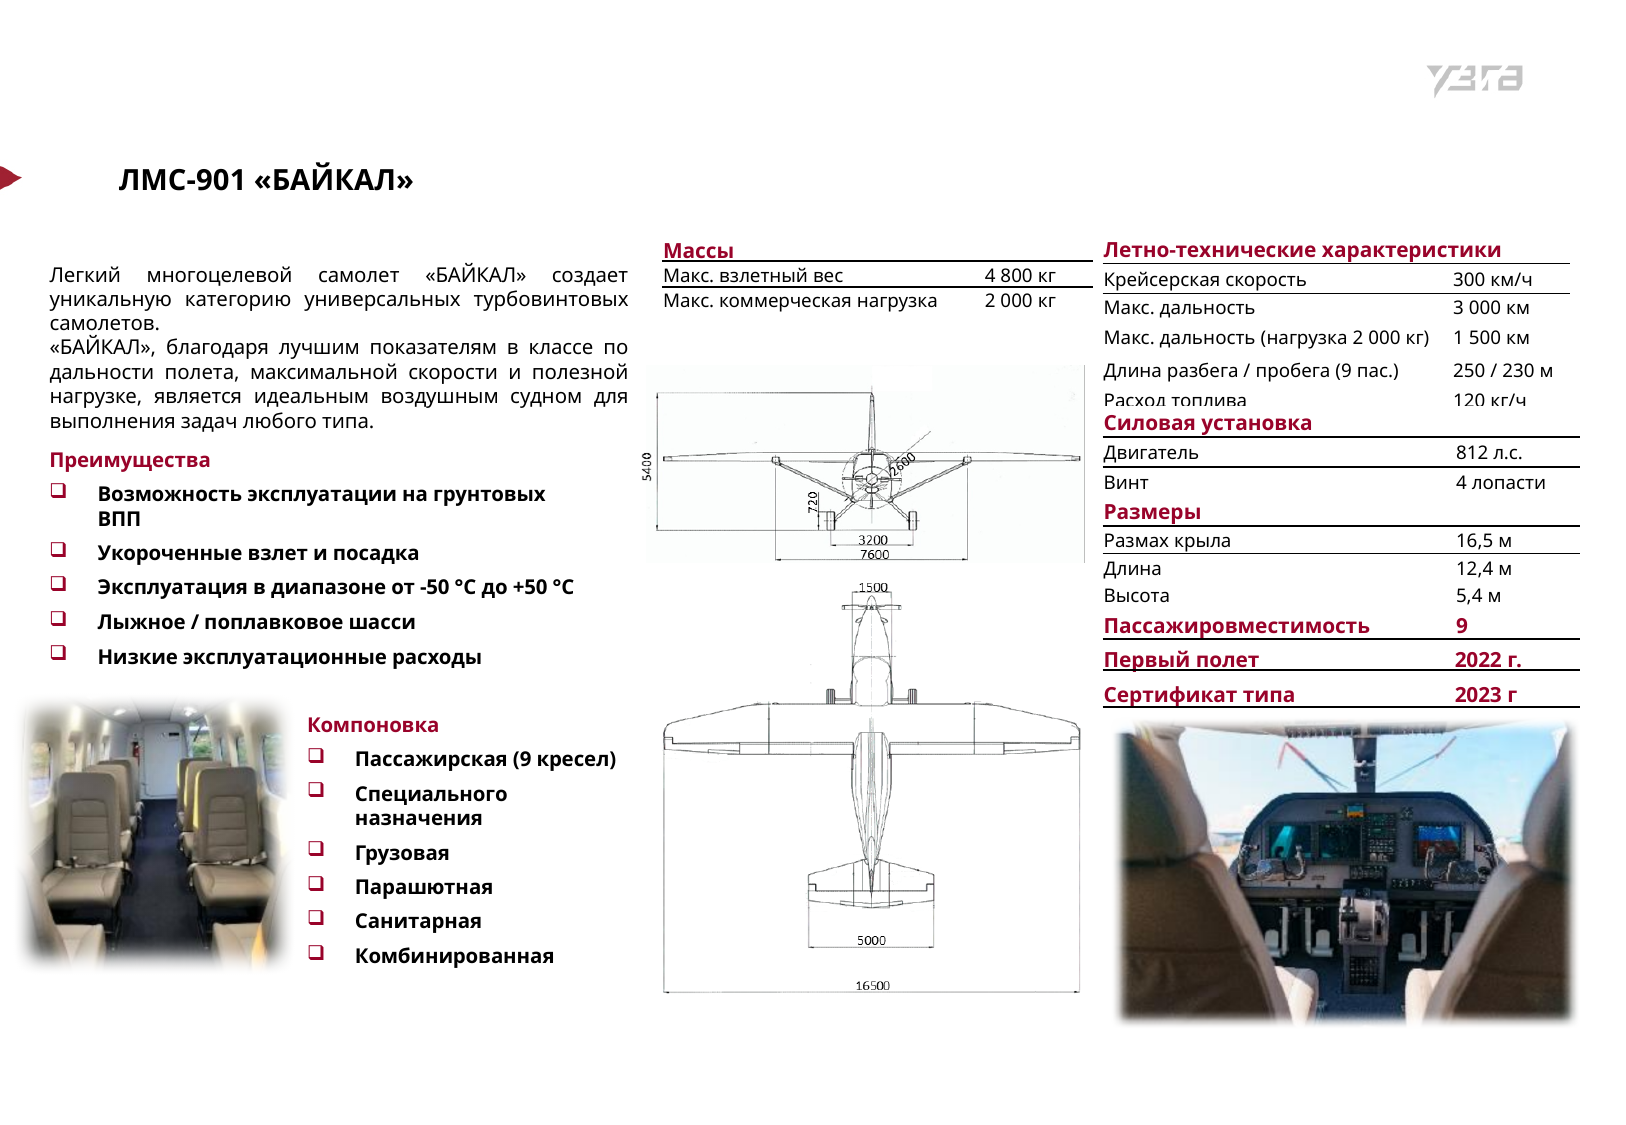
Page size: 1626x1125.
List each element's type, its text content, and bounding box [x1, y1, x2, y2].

table_cell 3 000 км [1452, 294, 1570, 320]
table_cell 12,4 м [1455, 554, 1580, 581]
table_cell 2 000 кг [984, 288, 1093, 312]
table_cell Макс. взлетный вес [662, 262, 984, 286]
table_cell 250 / 230 м [1452, 353, 1570, 386]
text_box Преимущества Возможность эксплуатации на грунтовых ВПП Укороченные взлет и посадка Эксплуатация в диапазоне от -50 °C до +50 °C Лыжное / поплавковое шасси Низкие эксплуатационные расходы [34, 439, 602, 676]
table_header Размеры [1116, 497, 1580, 525]
table_cell 4 800 кг [984, 262, 1093, 286]
table_cell Макс. коммерческая нагрузка [662, 288, 984, 312]
table_cell Крейсерская скорость [1103, 264, 1452, 293]
table_cell 16,5 м [1455, 527, 1580, 553]
table_cell 1 500 км [1452, 320, 1570, 353]
table_header Сертификат типа [1116, 679, 1453, 706]
table_cell 5,4 м [1455, 581, 1580, 609]
table_header Массы [662, 235, 1093, 260]
table_cell Высота [1116, 581, 1455, 609]
table_cell Расход топлива [1116, 386, 1452, 406]
picture [0, 0, 1626, 1125]
table_header 2022 г. [1453, 644, 1580, 669]
text_box ЛМС-901 «БАЙКАЛ» [103, 149, 1138, 209]
table_cell Двигатель [1116, 438, 1455, 466]
table_header Силовая установка [1116, 406, 1580, 436]
table_header 9 [1455, 610, 1580, 638]
text_box Компоновка Пассажирская (9 кресел) Специального назначения Грузовая Парашютная Санитарная Комбинированная [292, 704, 630, 1010]
table_cell Длина [1116, 554, 1455, 581]
text_box Легкий многоцелевой самолет «БАЙКАЛ» создает уникальную категорию универсальных турбовинтовых самолетов. «БАЙКАЛ», благодаря лучшим показателям в классе по дальности полета, максимальной скорости и полезной нагрузке, является идеальным воздушным судном для выполнения задач любого типа. [34, 254, 643, 440]
table_cell Макс. дальность [1103, 294, 1452, 320]
table_cell 300 км/ч [1452, 264, 1570, 293]
table_cell Размах крыла [1116, 527, 1455, 553]
table_header 2023 г [1453, 679, 1580, 706]
table_cell 812 л.с. [1455, 438, 1580, 466]
table_header Летно-технические характеристики [1103, 234, 1570, 263]
table_cell 4 лопасти [1455, 468, 1580, 497]
table_cell Макс. дальность (нагрузка 2 000 кг) [1103, 320, 1452, 353]
table_header Пассажировместимость [1116, 610, 1455, 638]
table_cell Винт [1116, 468, 1455, 497]
table_cell Длина разбега / пробега (9 пас.) [1103, 353, 1452, 386]
table_header Первый полет [1116, 644, 1453, 669]
table_cell 120 кг/ч [1452, 386, 1570, 406]
